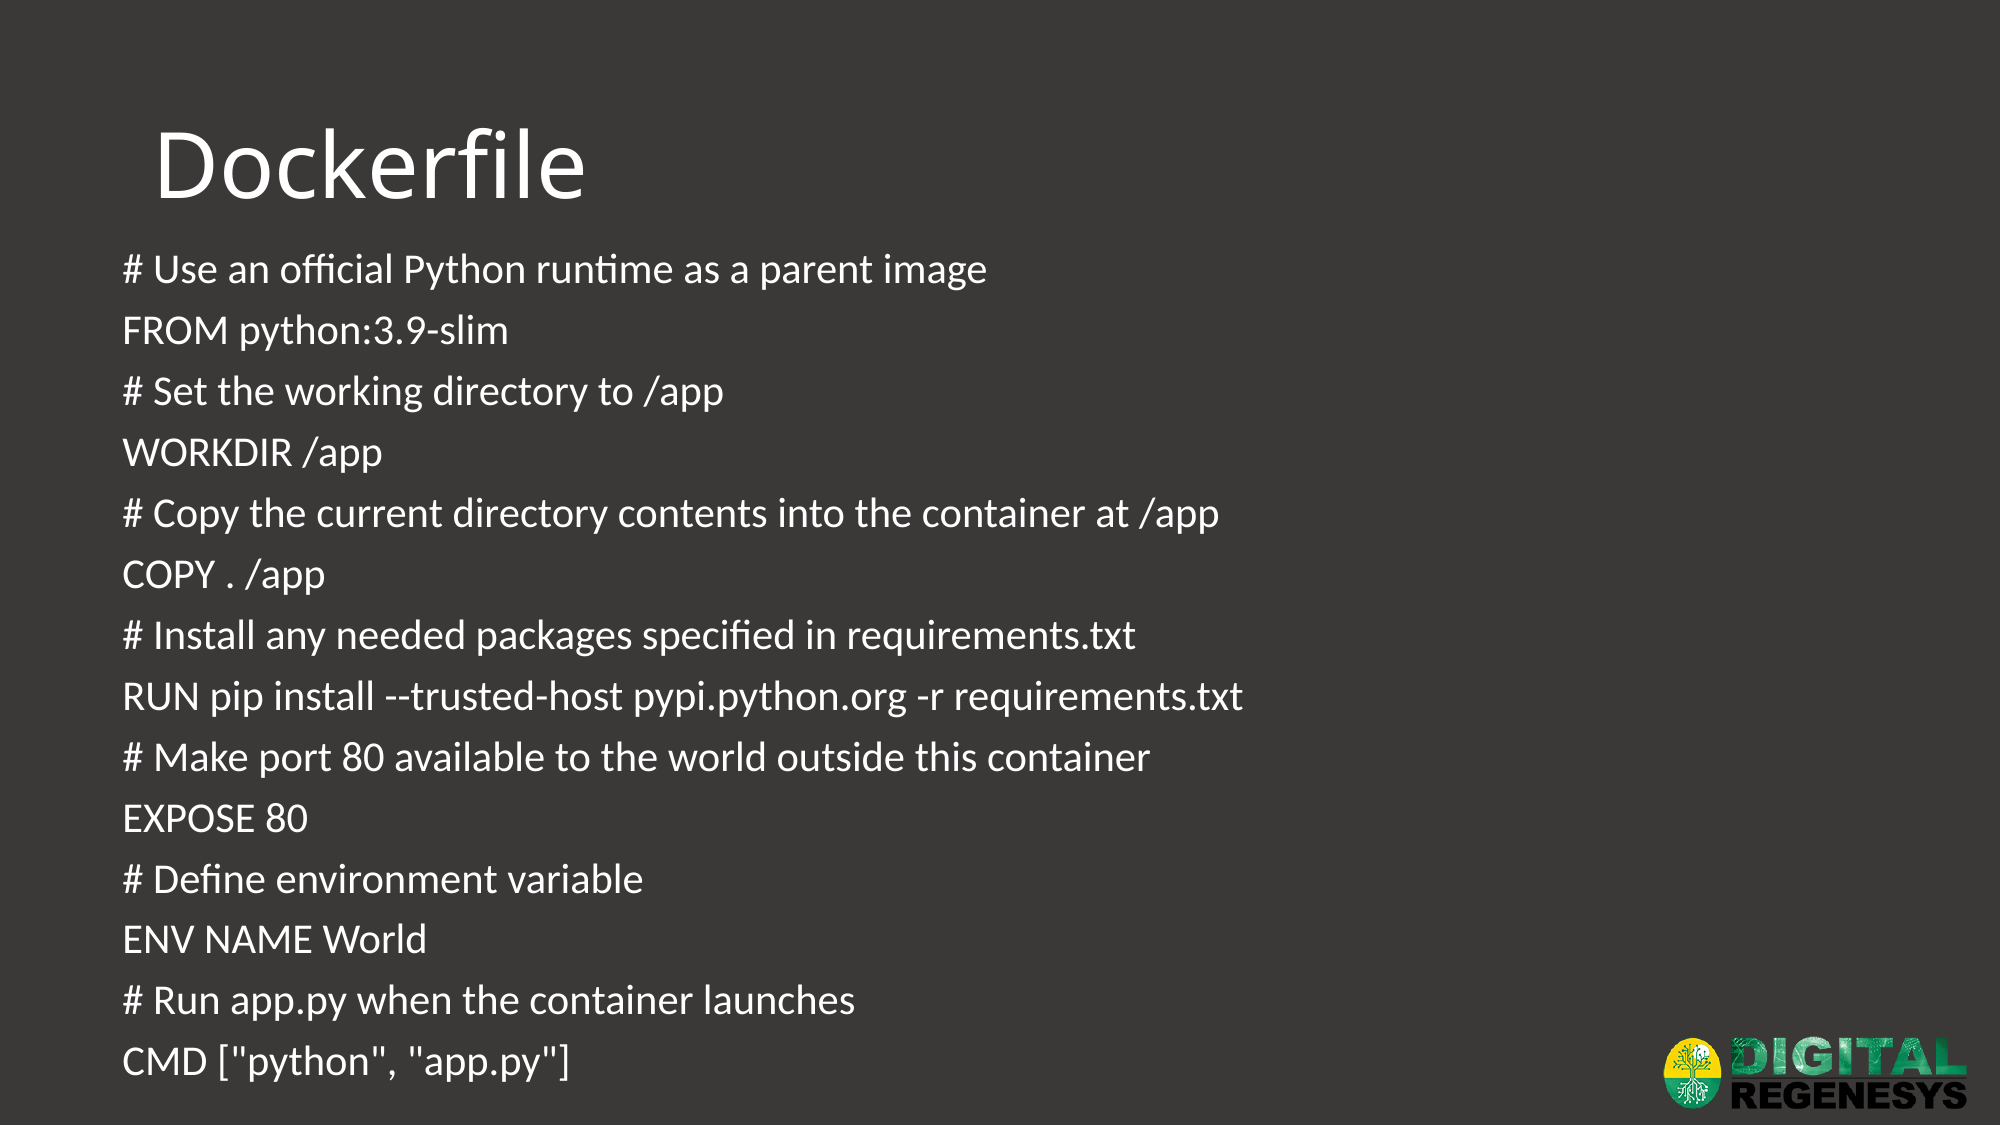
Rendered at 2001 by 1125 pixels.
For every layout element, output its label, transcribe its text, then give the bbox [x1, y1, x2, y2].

list # Use an official Python runtime as a parent image FROM python:3.9-slim # Set the working directory to /app WORKDIR /app # Copy the current directory contents into the container at /app COPY . /app # Install any needed packages specified in requirements.txt RUN pip install --trusted-host pypi.python.org -r requirements.txt # Make port 80 available to the world outside this container EXPOSE 80 # Define environment variable ENV NAME World # Run app.py when the container launches CMD ["python", "app.py"] [107, 239, 1923, 1098]
picture [1663, 1033, 1973, 1112]
title Dockerfile [137, 59, 1863, 239]
